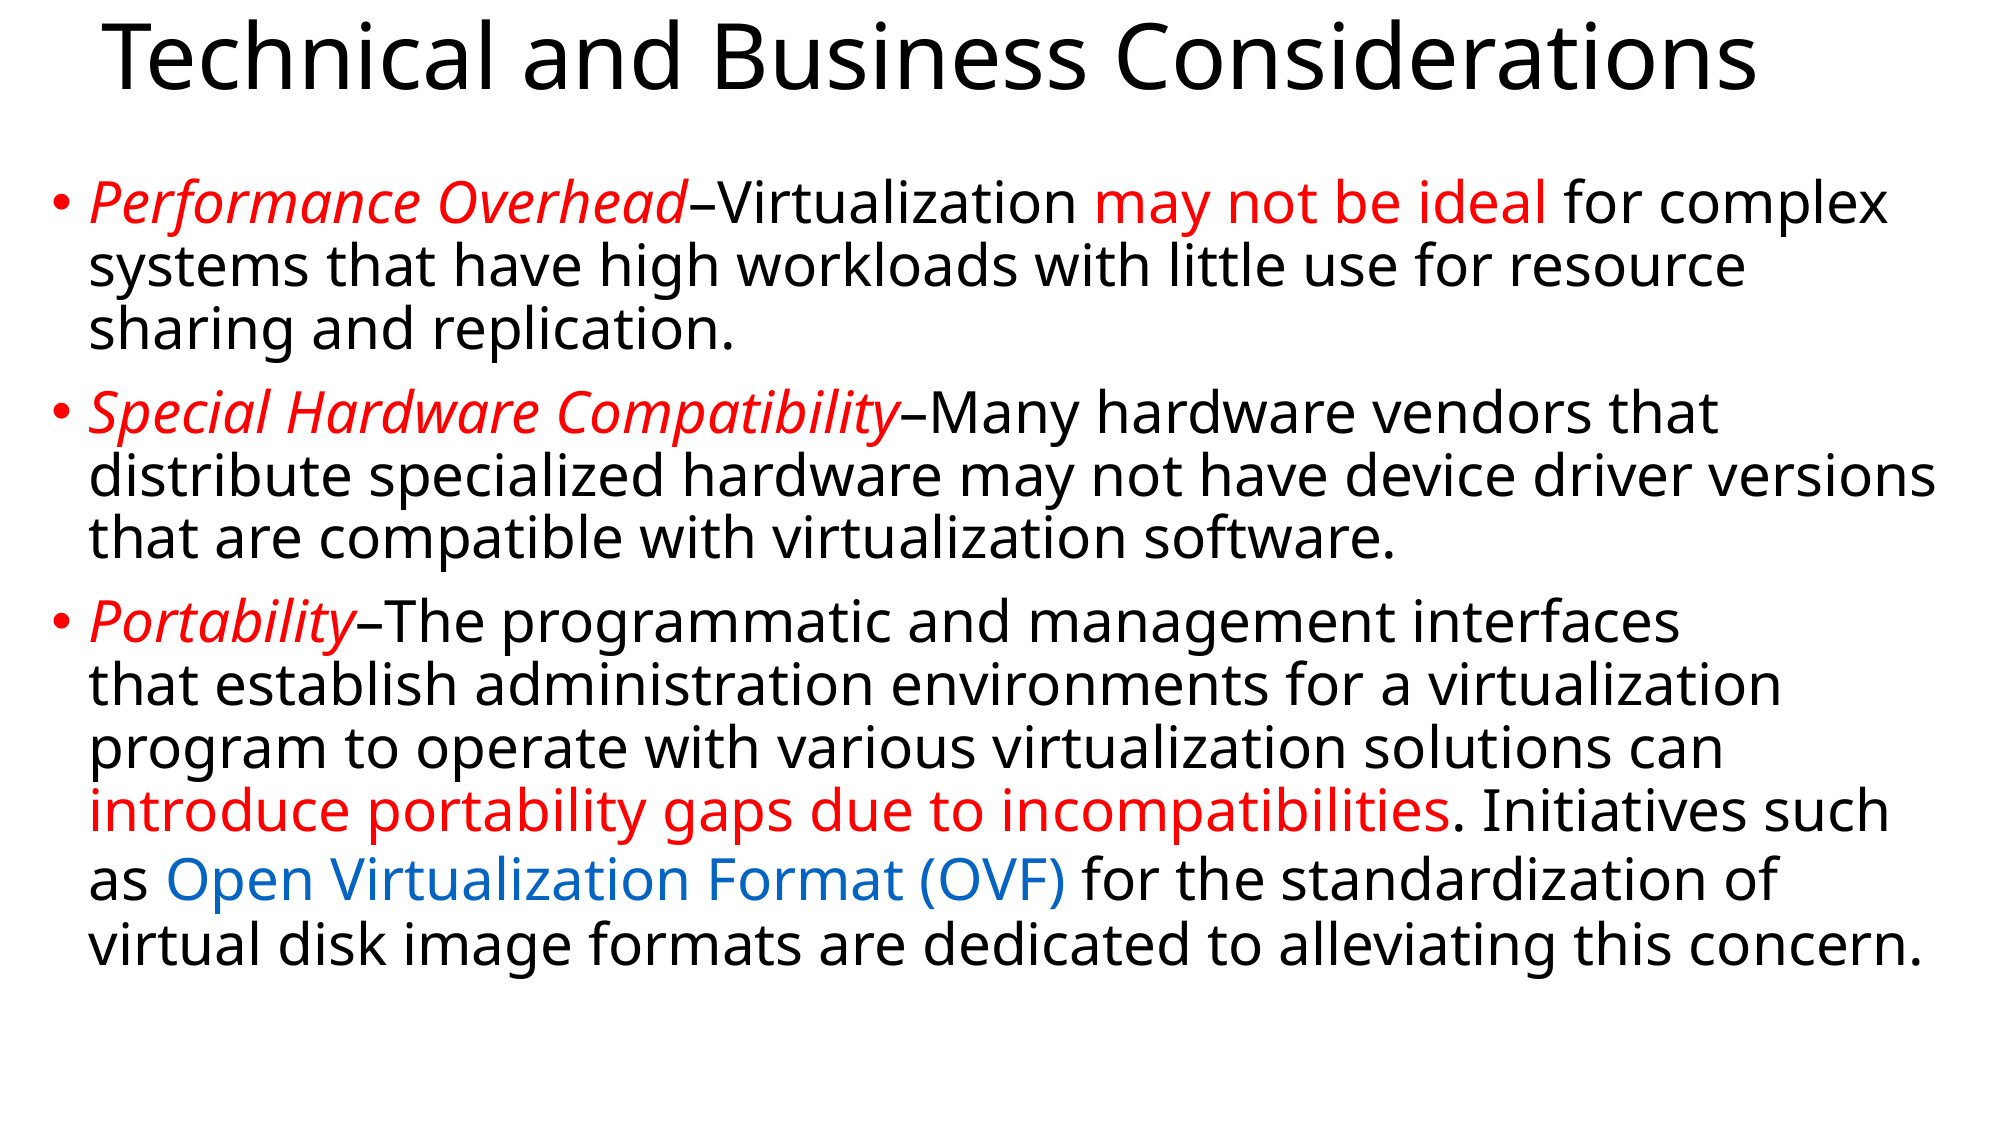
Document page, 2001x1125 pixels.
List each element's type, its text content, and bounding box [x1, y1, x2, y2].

title Technical and Business Considerations [86, 0, 1812, 134]
list Performance Overhead–Virtualization may not be ideal for complex systems that have high workloads with little use for resource sharing and replication. Special Hardware Compatibility–Many hardware vendors that distribute specialized hardware may not have device driver versions that are compatible with virtualization software. Portability–The programmatic and management interfaces that establish administration environments for a virtualization program to operate with various virtualization solutions can introduce portability gaps due to incompatibilities. Initiatives such as Open Virtualization Format (OVF) for the standardization of virtual disk image formats are dedicated to alleviating this concern. [36, 166, 1971, 1108]
